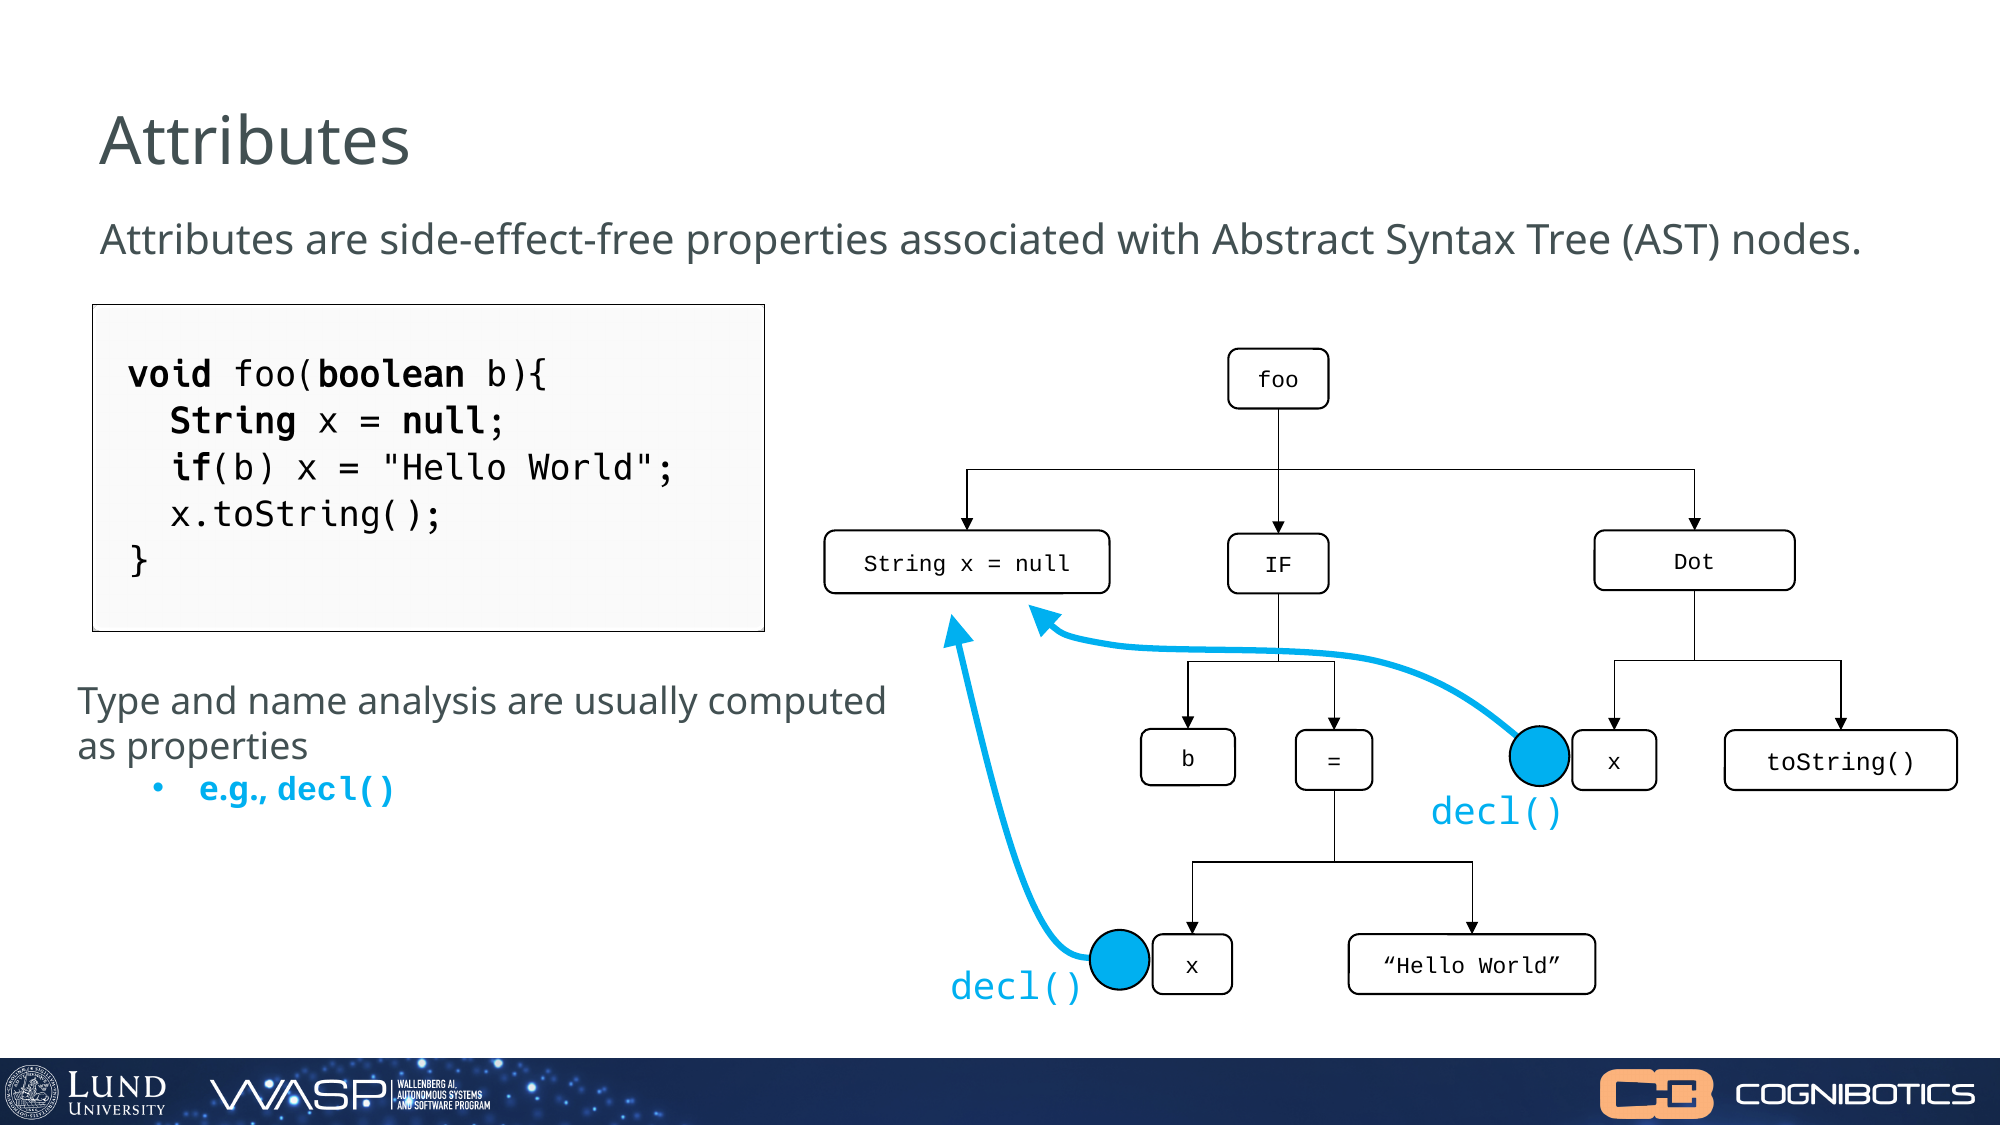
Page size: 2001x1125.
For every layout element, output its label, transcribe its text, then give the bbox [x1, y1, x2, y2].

text_box Attributes are side-effect-free properties associated with Abstract Syntax Tree (AST) nodes. [84, 205, 1884, 271]
text_box decl() [857, 995, 1104, 1014]
text_box Type and name analysis are usually computed as properties e.g., decl() [62, 669, 824, 877]
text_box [824, 348, 1958, 995]
picture [0, 1049, 2000, 1125]
picture [92, 304, 765, 631]
title Attributes [85, 69, 1975, 218]
